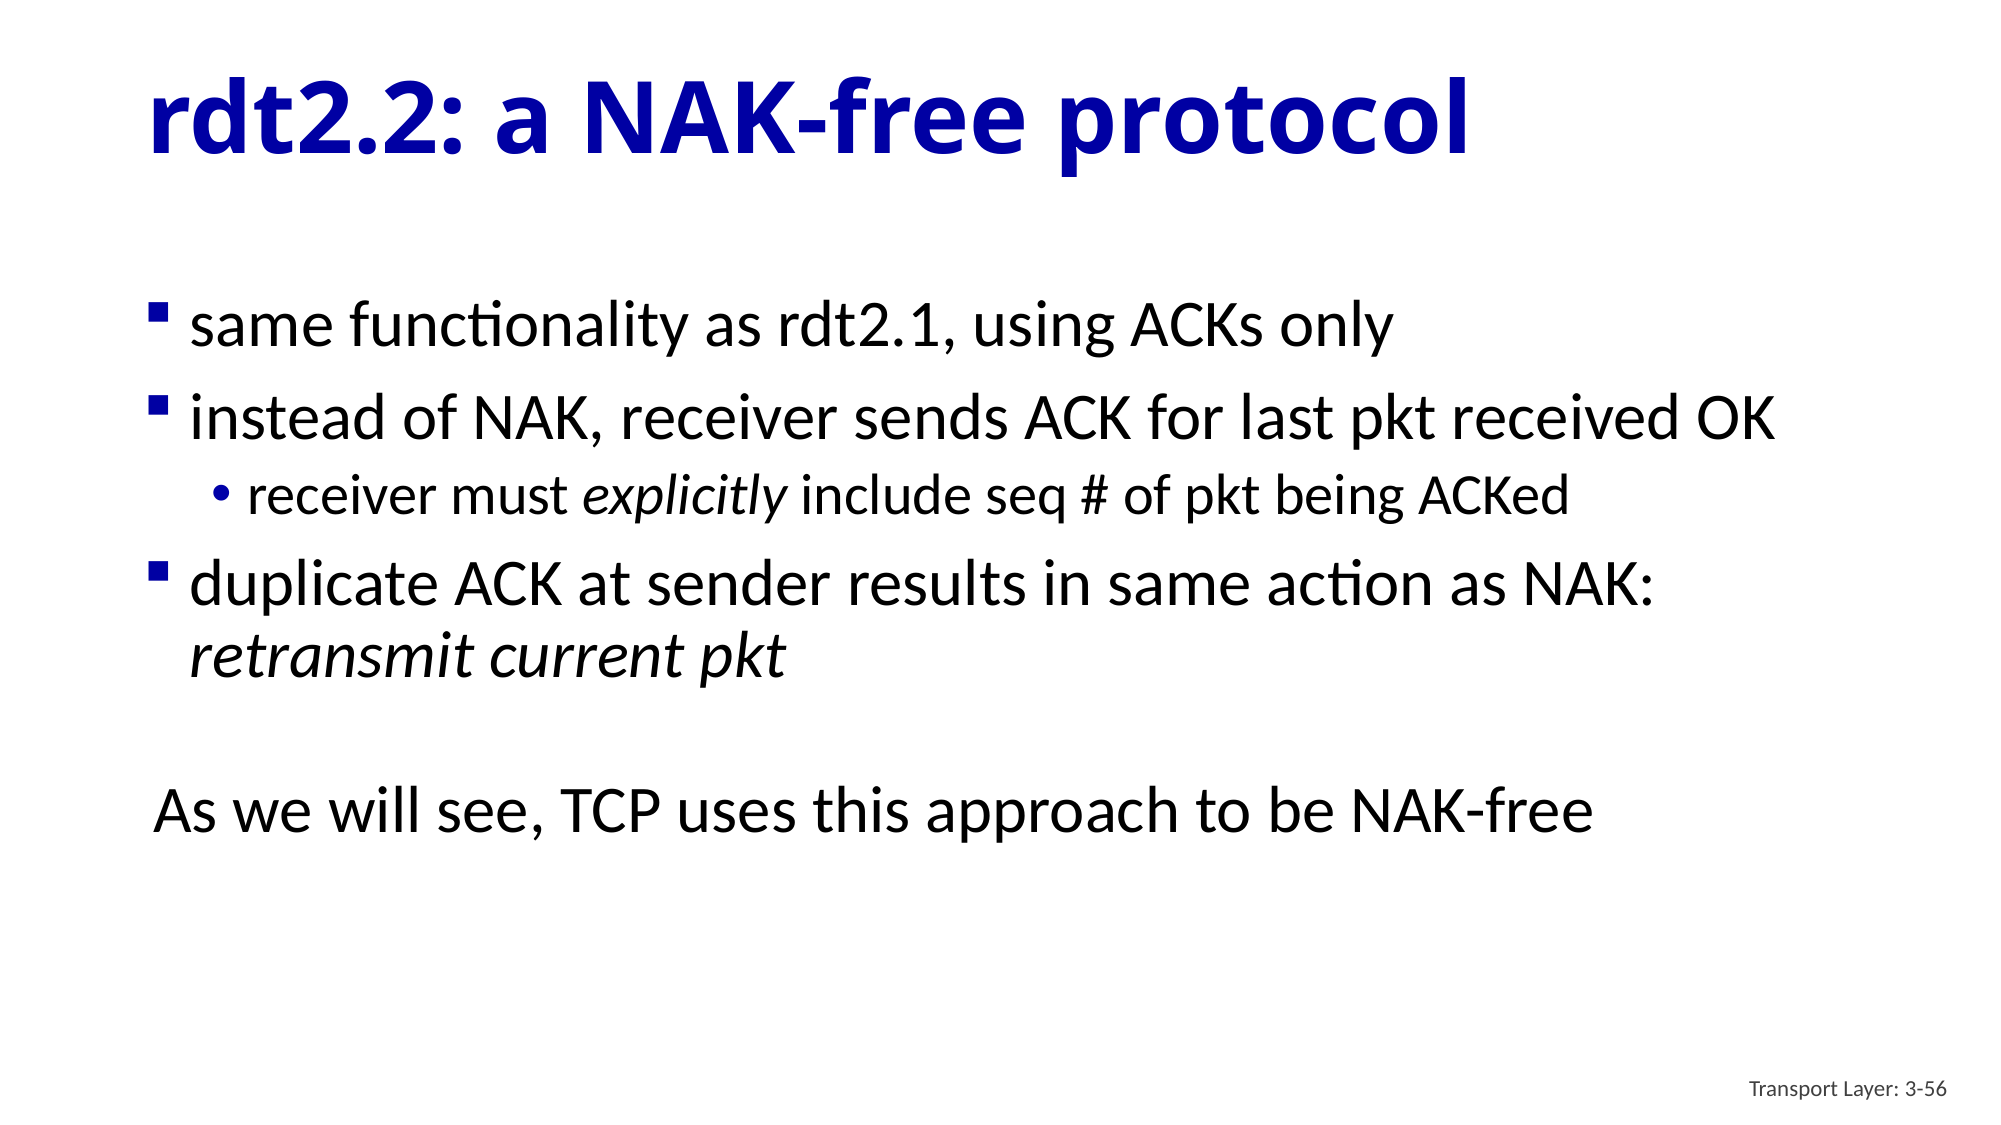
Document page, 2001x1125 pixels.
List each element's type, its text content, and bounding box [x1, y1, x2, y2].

title rdt2.2: a NAK-free protocol [131, 47, 1952, 195]
text_box As we will see, TCP uses this approach to be NAK-free [138, 758, 1611, 854]
slide_number Transport Layer: 3-56 [1512, 1056, 1963, 1117]
text_box same functionality as rdt2.1, using ACKs only instead of NAK, receiver sends ACK for last pkt received OK receiver must explicitly include seq # of pkt being ACKed duplicate ACK at sender results in same action as NAK: retransmit current pkt [99, 281, 1901, 837]
